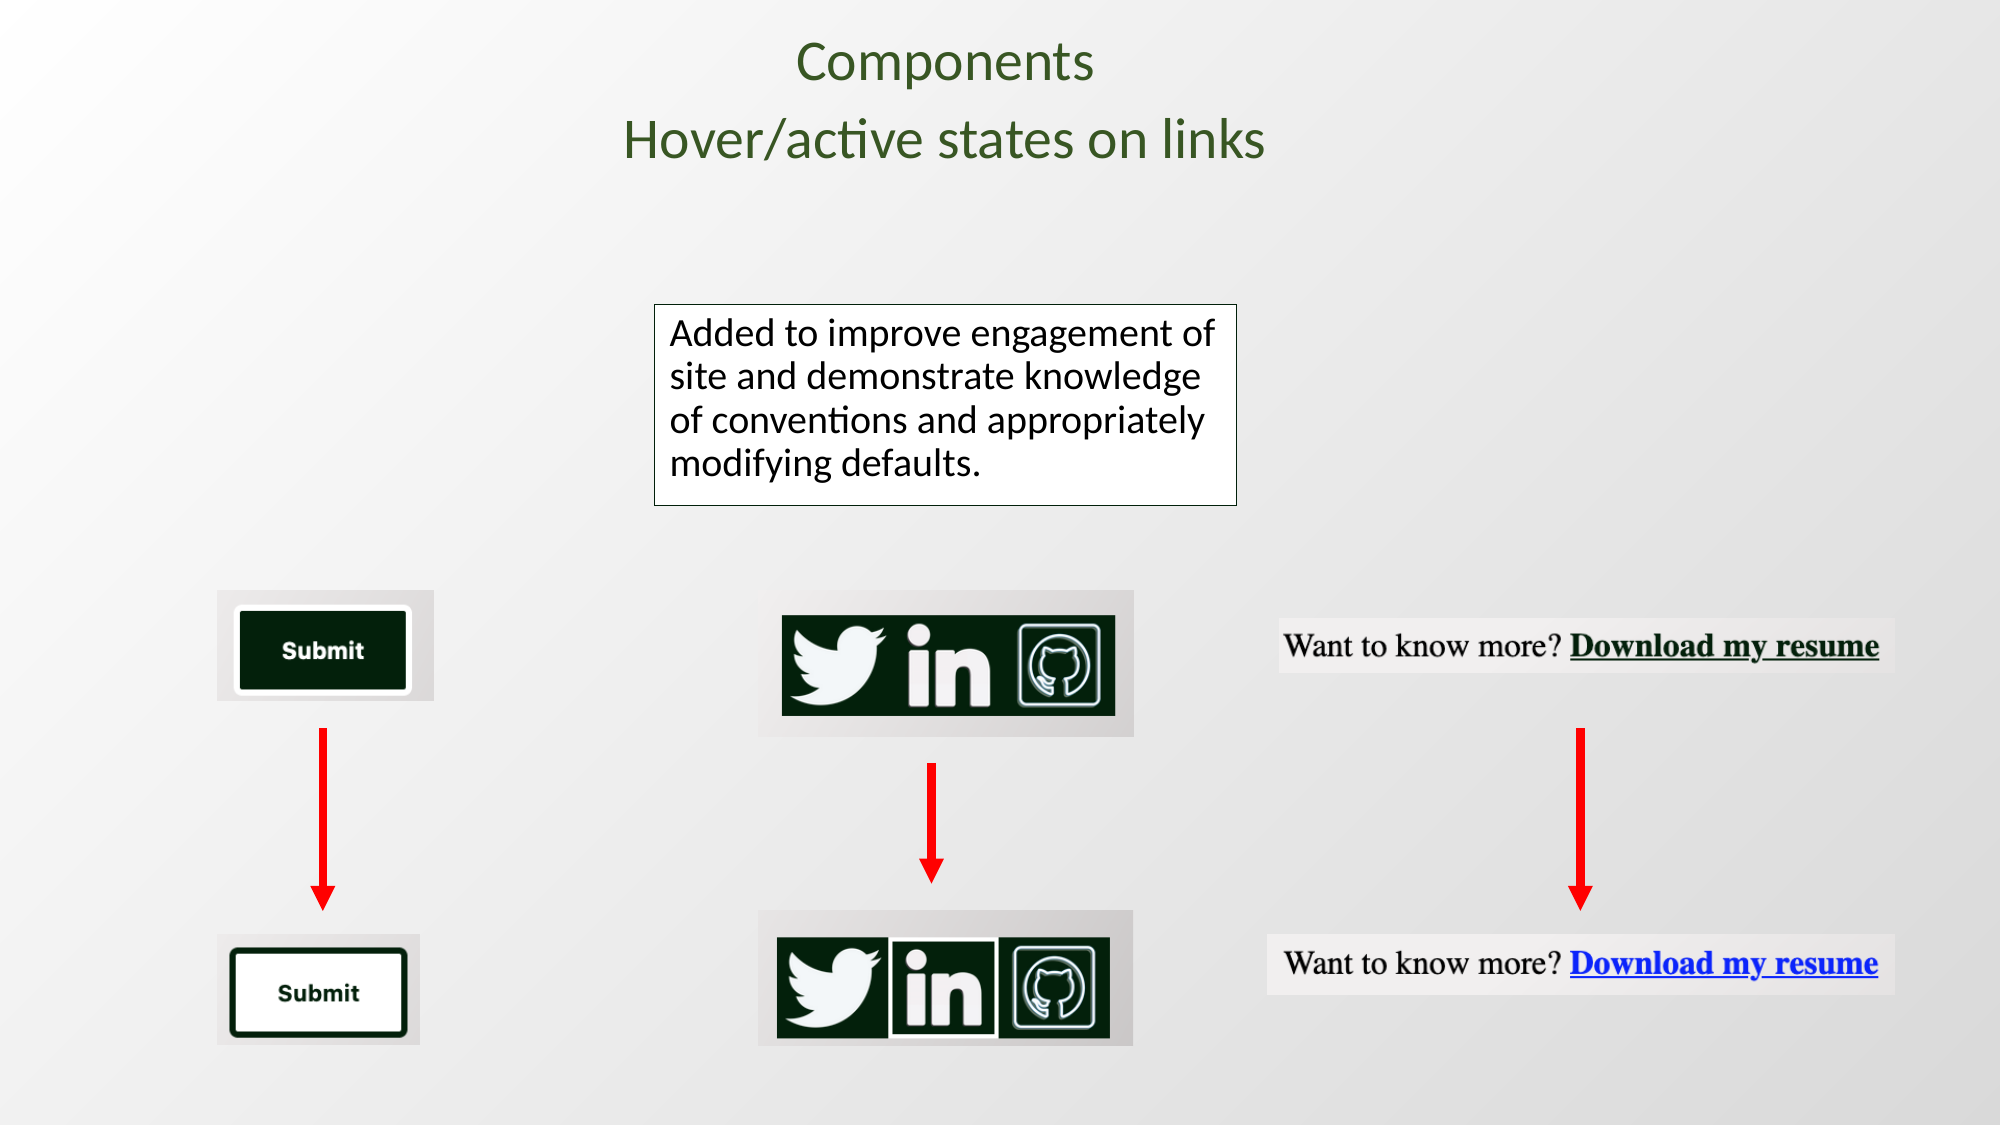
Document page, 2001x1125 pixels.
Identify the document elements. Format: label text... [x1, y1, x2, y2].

picture [1279, 618, 1895, 673]
picture [217, 590, 435, 702]
picture [1267, 934, 1895, 995]
picture [758, 590, 1134, 737]
text_box Components Hover/active states on links [596, 22, 1295, 229]
text_box Added to improve engagement of site and demonstrate knowledge of conventions and appropriately modifying defaults. [654, 304, 1237, 506]
picture [758, 910, 1134, 1046]
picture [217, 934, 420, 1045]
